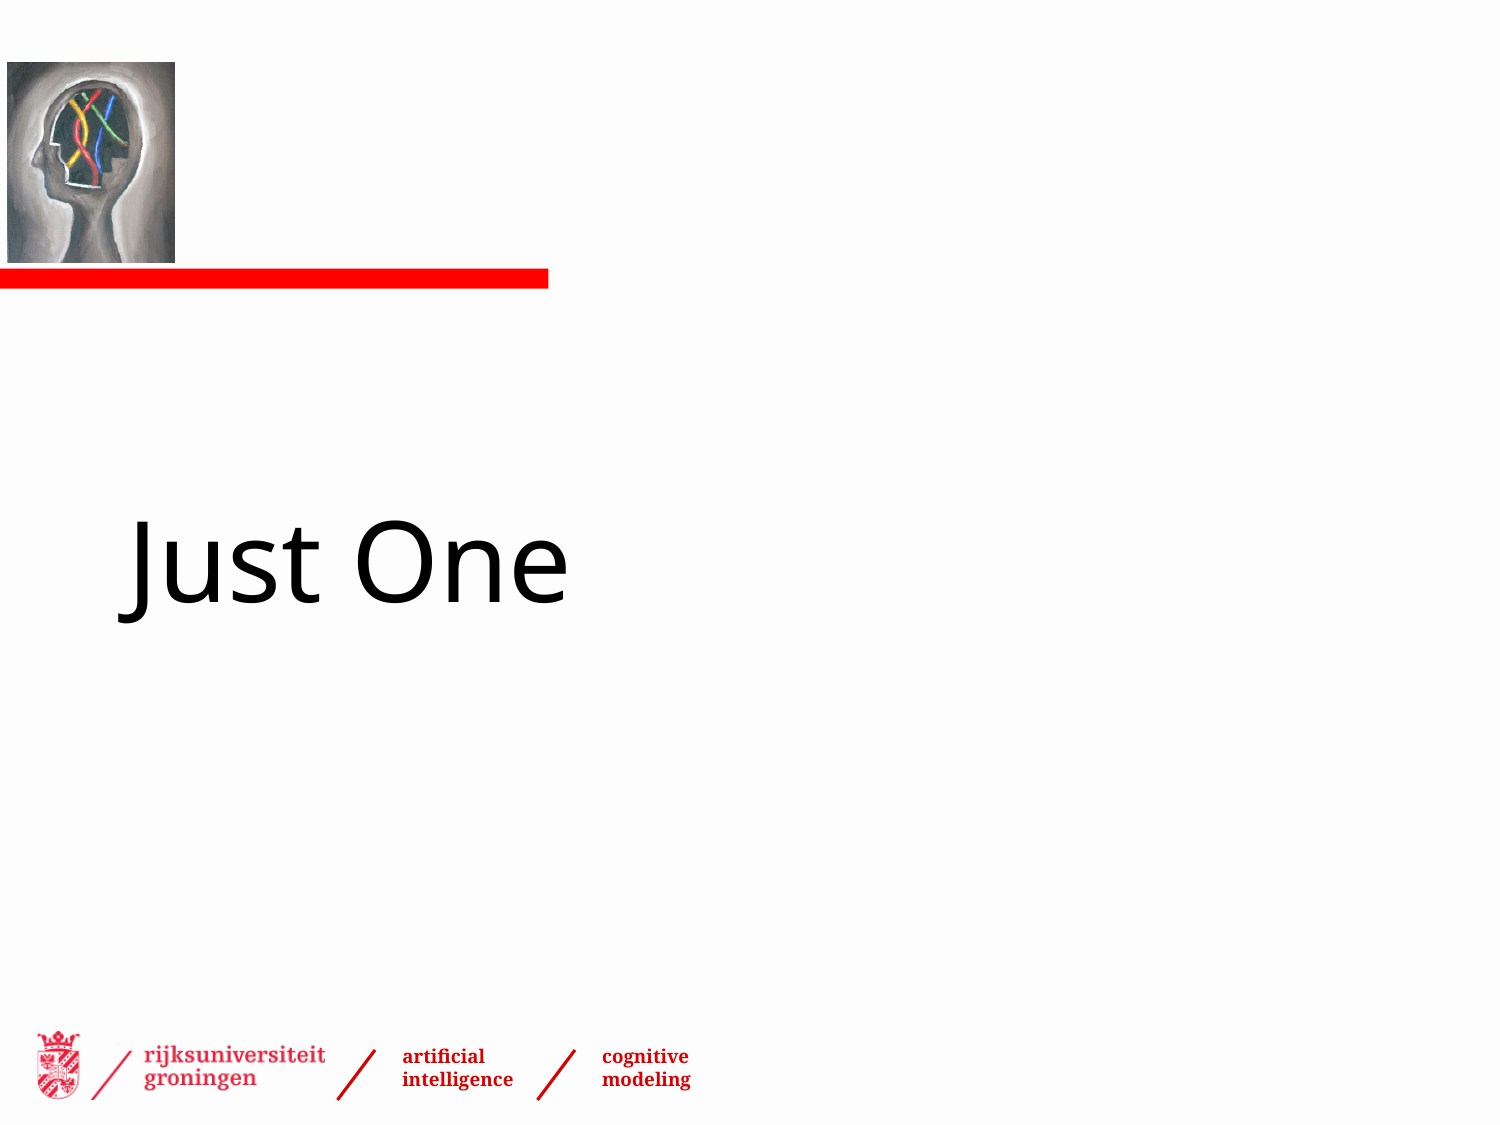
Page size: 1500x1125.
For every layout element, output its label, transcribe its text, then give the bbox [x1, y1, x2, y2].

picture [7, 62, 175, 263]
list Just One [112, 324, 1388, 1001]
